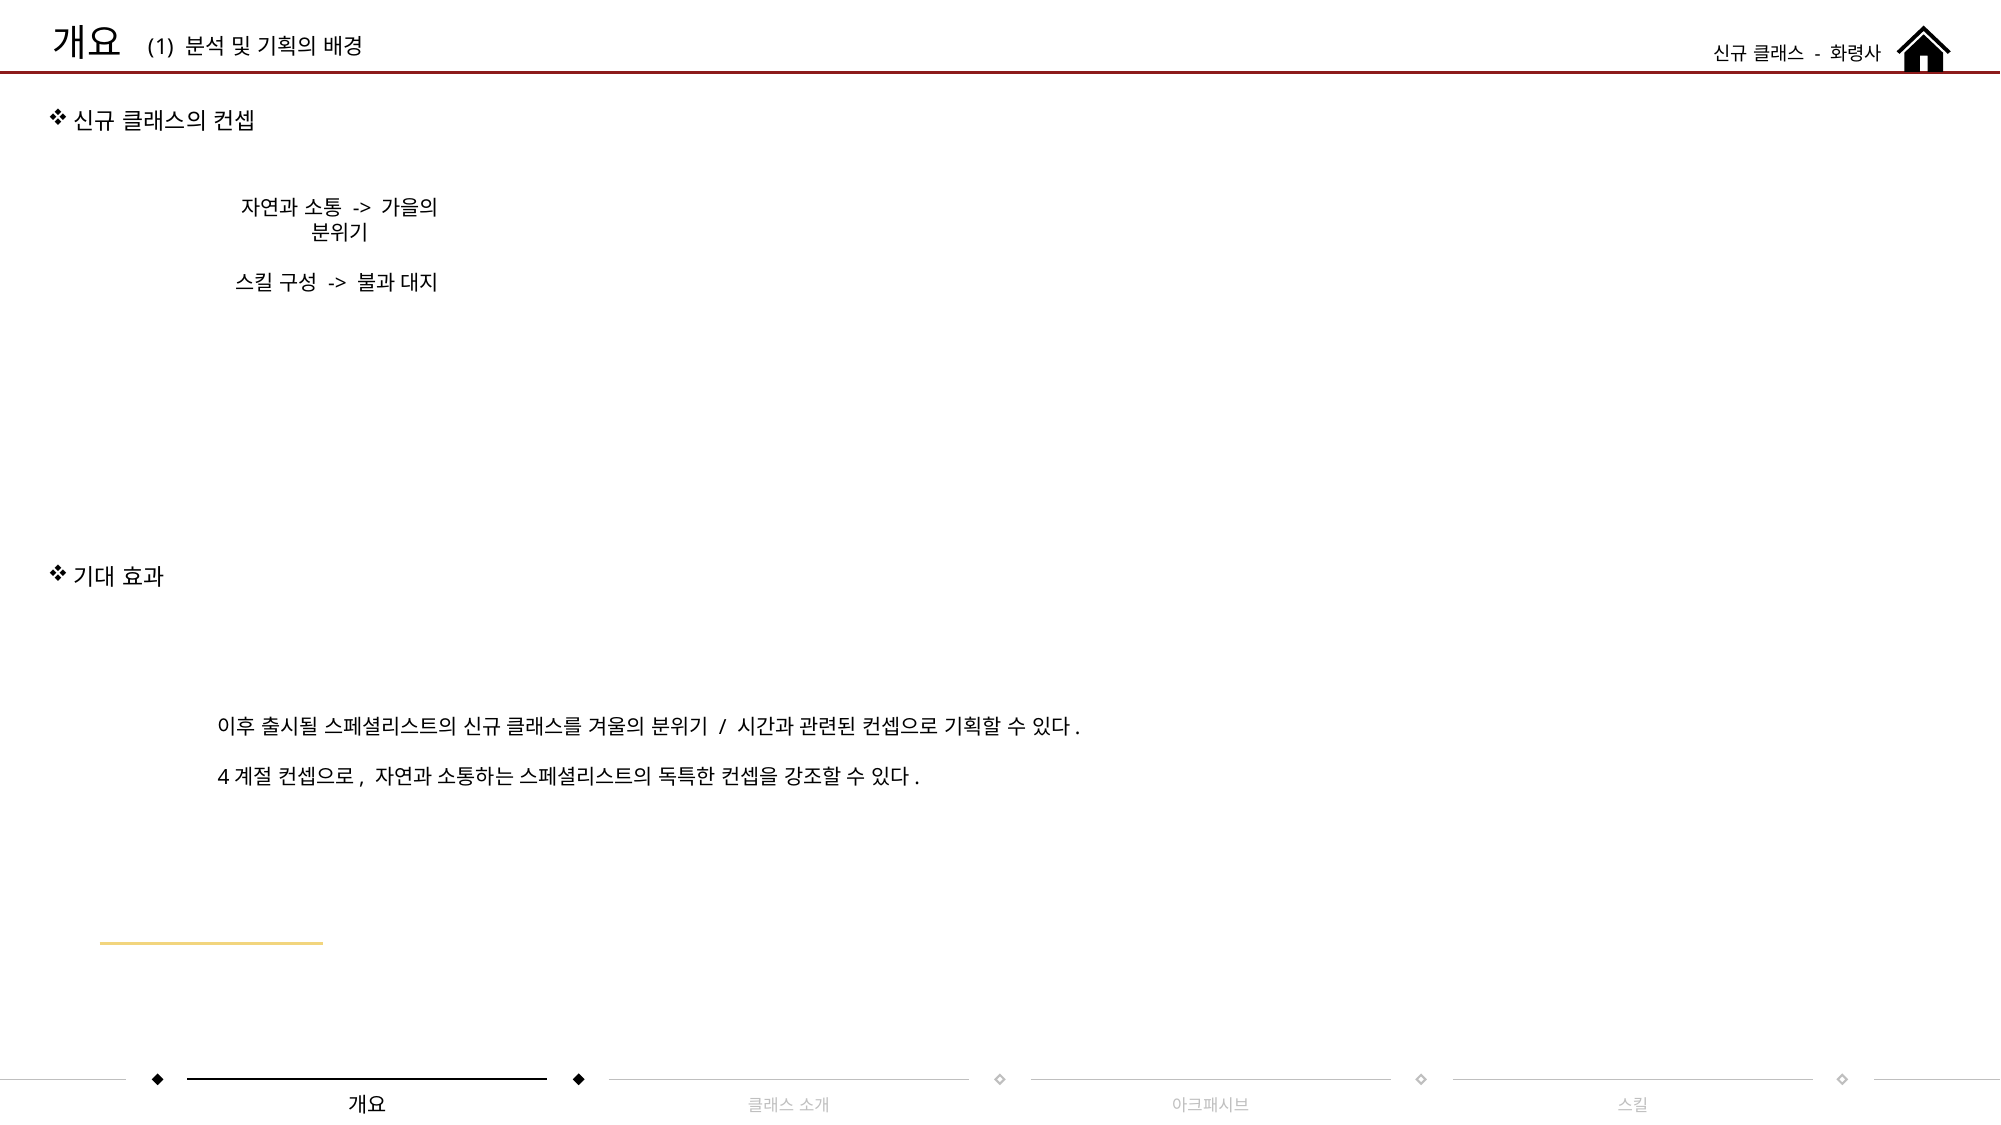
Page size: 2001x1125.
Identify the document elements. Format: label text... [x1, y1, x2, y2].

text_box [47, 105, 254, 135]
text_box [0, 1074, 2000, 1125]
text_box 자연과 소통 -> 가을의 분위기 스킬 구성 -> 불과 대지 [202, 187, 478, 302]
text_box 개요 [52, 18, 323, 64]
text_box 분석 및 기획의 배경 [133, 25, 526, 67]
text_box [47, 561, 163, 591]
text_box 이후 출시될 스페셜리스트의 신규 클래스를 겨울의 분위기 / 시간과 관련된 컨셉으로 기획할 수 있다. 4계절 컨셉으로, 자연과 소통하는 스페셜리스트의 독특한 컨셉을 강조할 수 있다. [202, 706, 1159, 797]
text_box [1625, 24, 1952, 73]
